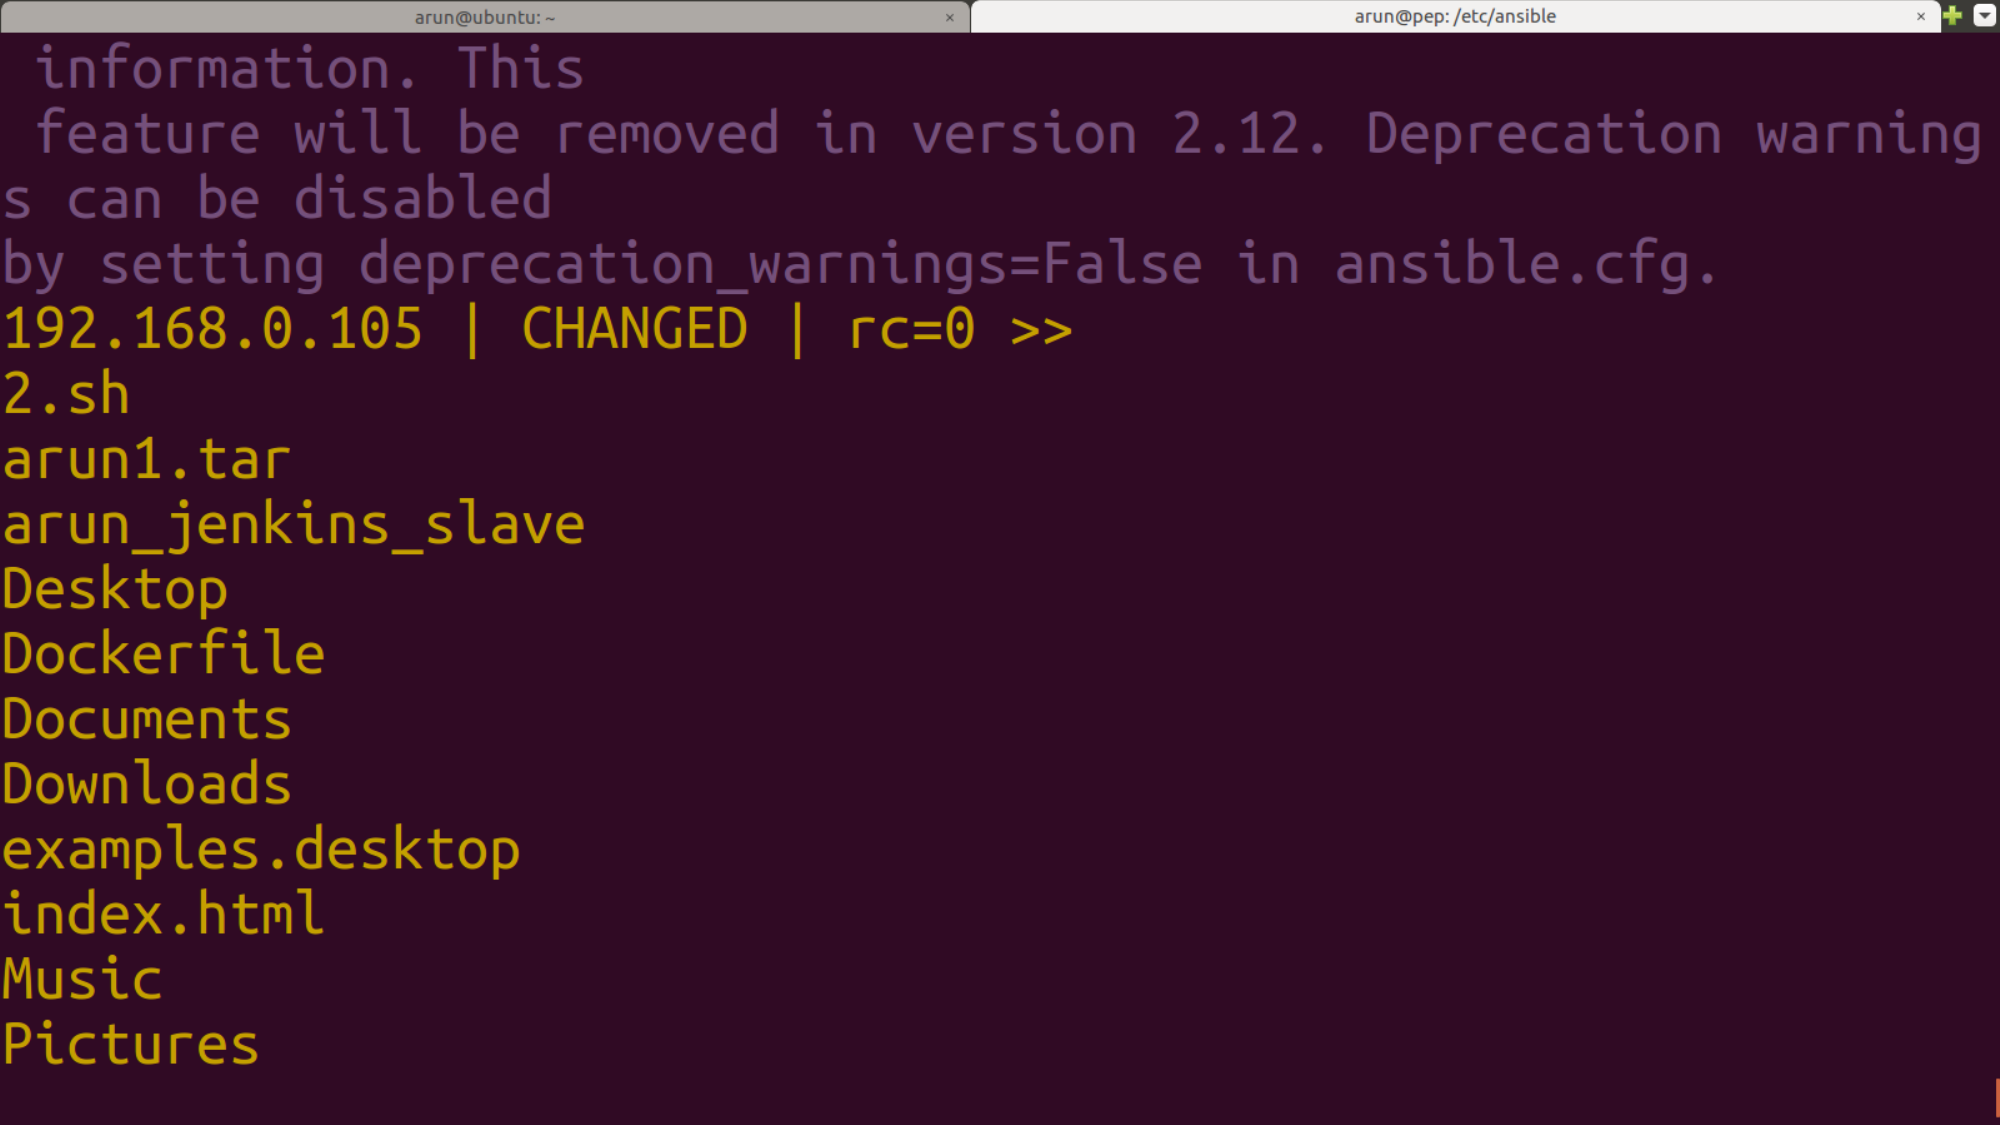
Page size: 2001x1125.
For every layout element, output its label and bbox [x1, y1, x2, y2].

list [0, 0, 2000, 1125]
